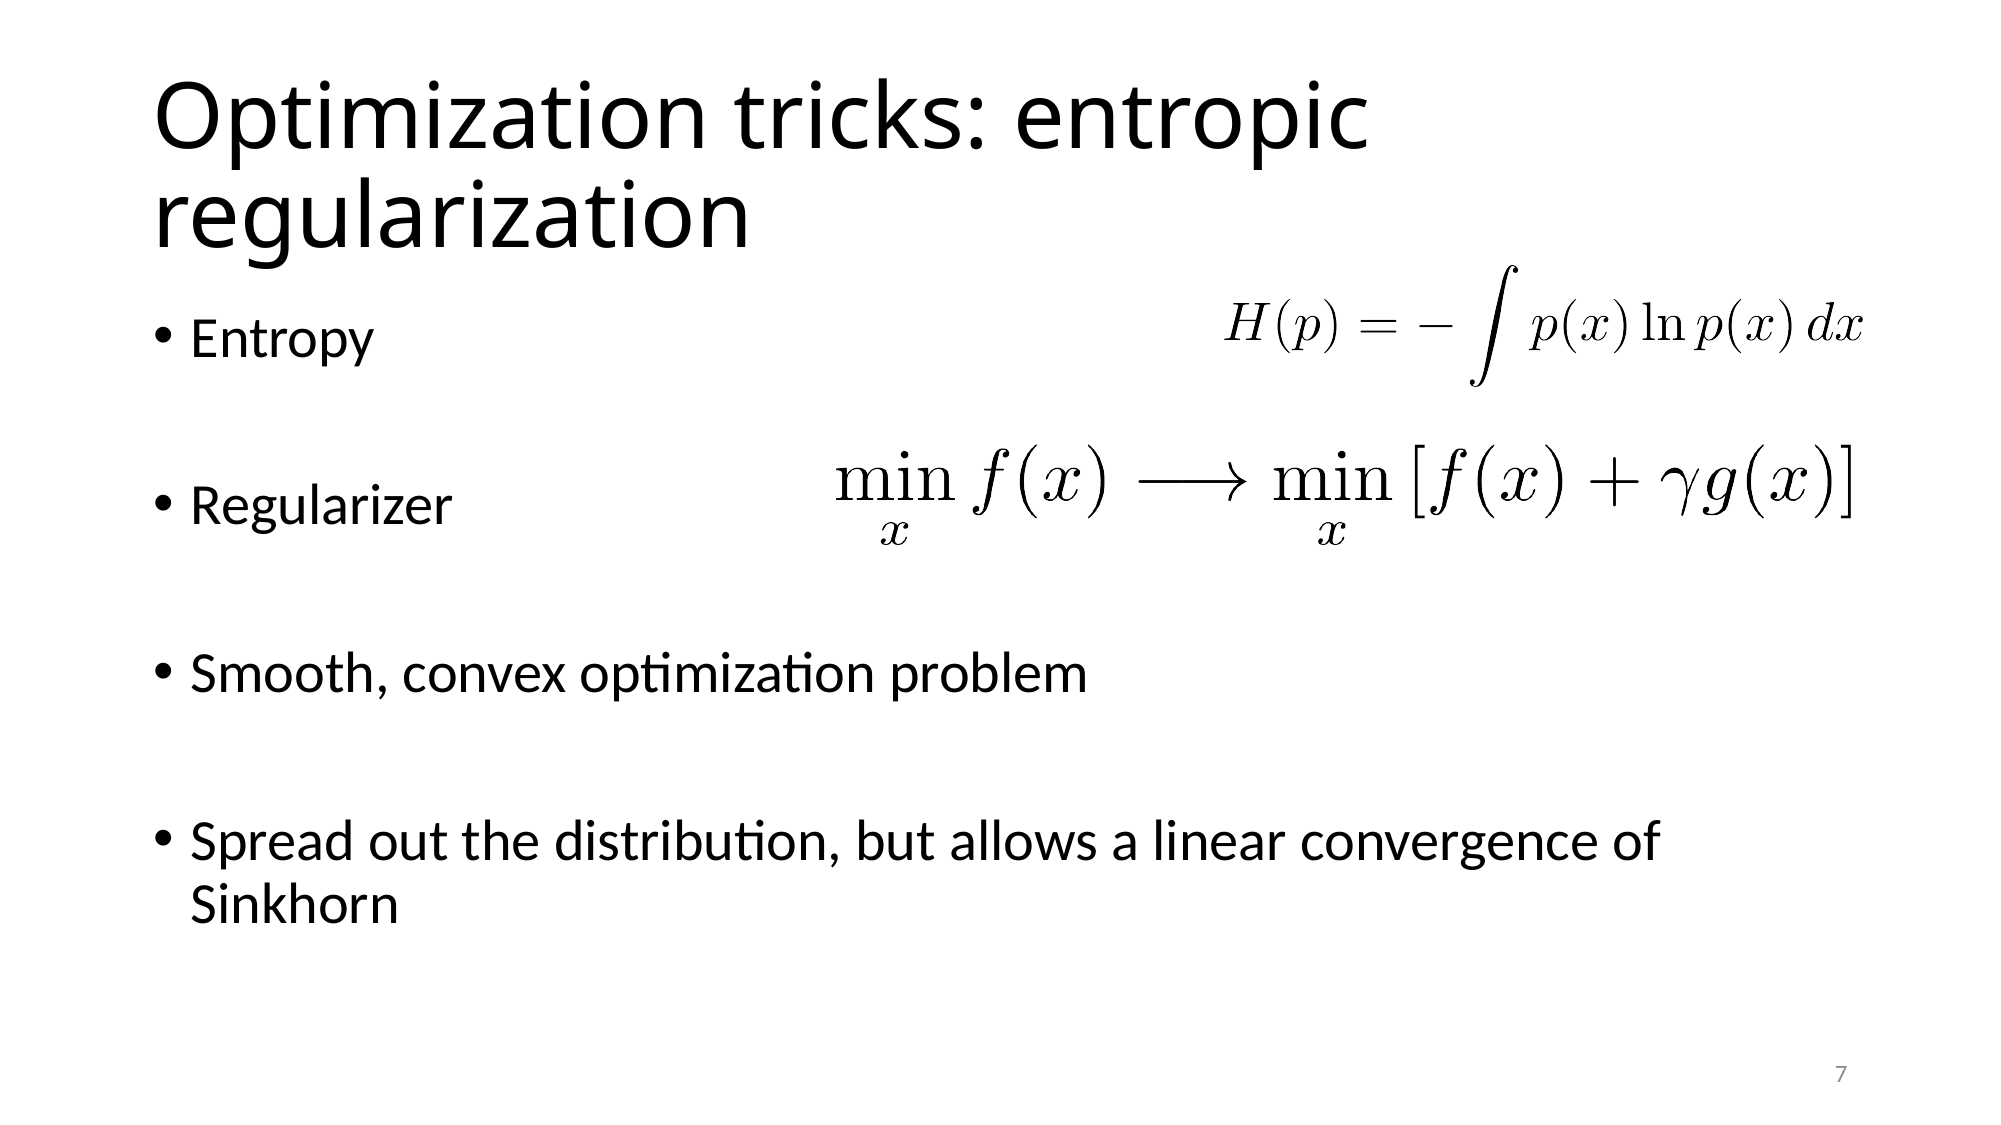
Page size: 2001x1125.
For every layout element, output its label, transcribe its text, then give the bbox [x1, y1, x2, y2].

slide_number 7 [1412, 1042, 1863, 1103]
list Entropy Regularizer Smooth, convex optimization problem Spread out the distribution, but allows a linear convergence of Sinkhorn [138, 299, 1864, 1014]
picture [1224, 265, 1863, 387]
title Optimization tricks: entropic regularization [137, 59, 1863, 278]
picture [836, 444, 1851, 545]
